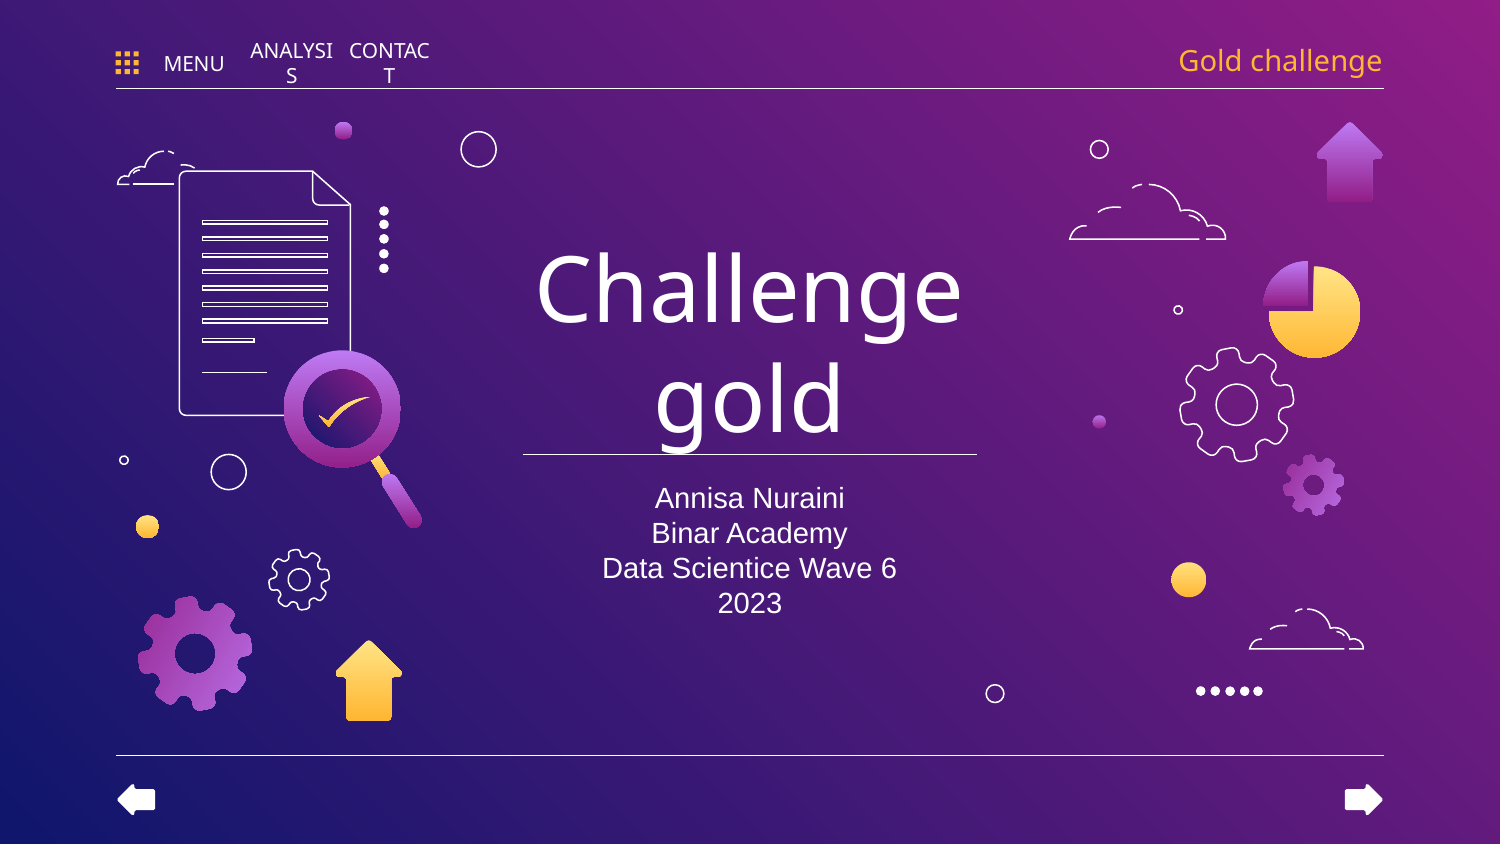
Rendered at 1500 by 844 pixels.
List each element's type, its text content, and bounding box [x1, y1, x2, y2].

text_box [116, 150, 195, 185]
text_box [278, 350, 423, 530]
title Challenge gold [496, 236, 1004, 445]
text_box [115, 50, 139, 75]
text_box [378, 206, 390, 273]
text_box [1069, 184, 1227, 240]
text_box [138, 596, 252, 711]
text_box [1179, 347, 1294, 462]
text_box [1344, 784, 1383, 816]
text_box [1249, 608, 1365, 650]
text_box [1263, 260, 1365, 362]
text_box [335, 640, 402, 721]
text_box ANALYSIS [248, 45, 335, 81]
text_box [136, 515, 160, 539]
text_box [1092, 415, 1106, 429]
text_box [109, 45, 145, 81]
text_box MENU [151, 45, 237, 81]
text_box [1223, 658, 1235, 724]
text_box [117, 784, 156, 816]
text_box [179, 170, 351, 416]
text_box CONTACT [346, 45, 433, 81]
text_box [1171, 562, 1207, 598]
text_box Gold challenge [1158, 34, 1383, 85]
text_box [1317, 122, 1383, 203]
text_box [334, 121, 353, 140]
subtitle Annisa Nuraini Binar Academy Data Scientice Wave 6 2023 [496, 464, 1004, 608]
text_box [268, 549, 330, 610]
text_box [1283, 454, 1344, 516]
